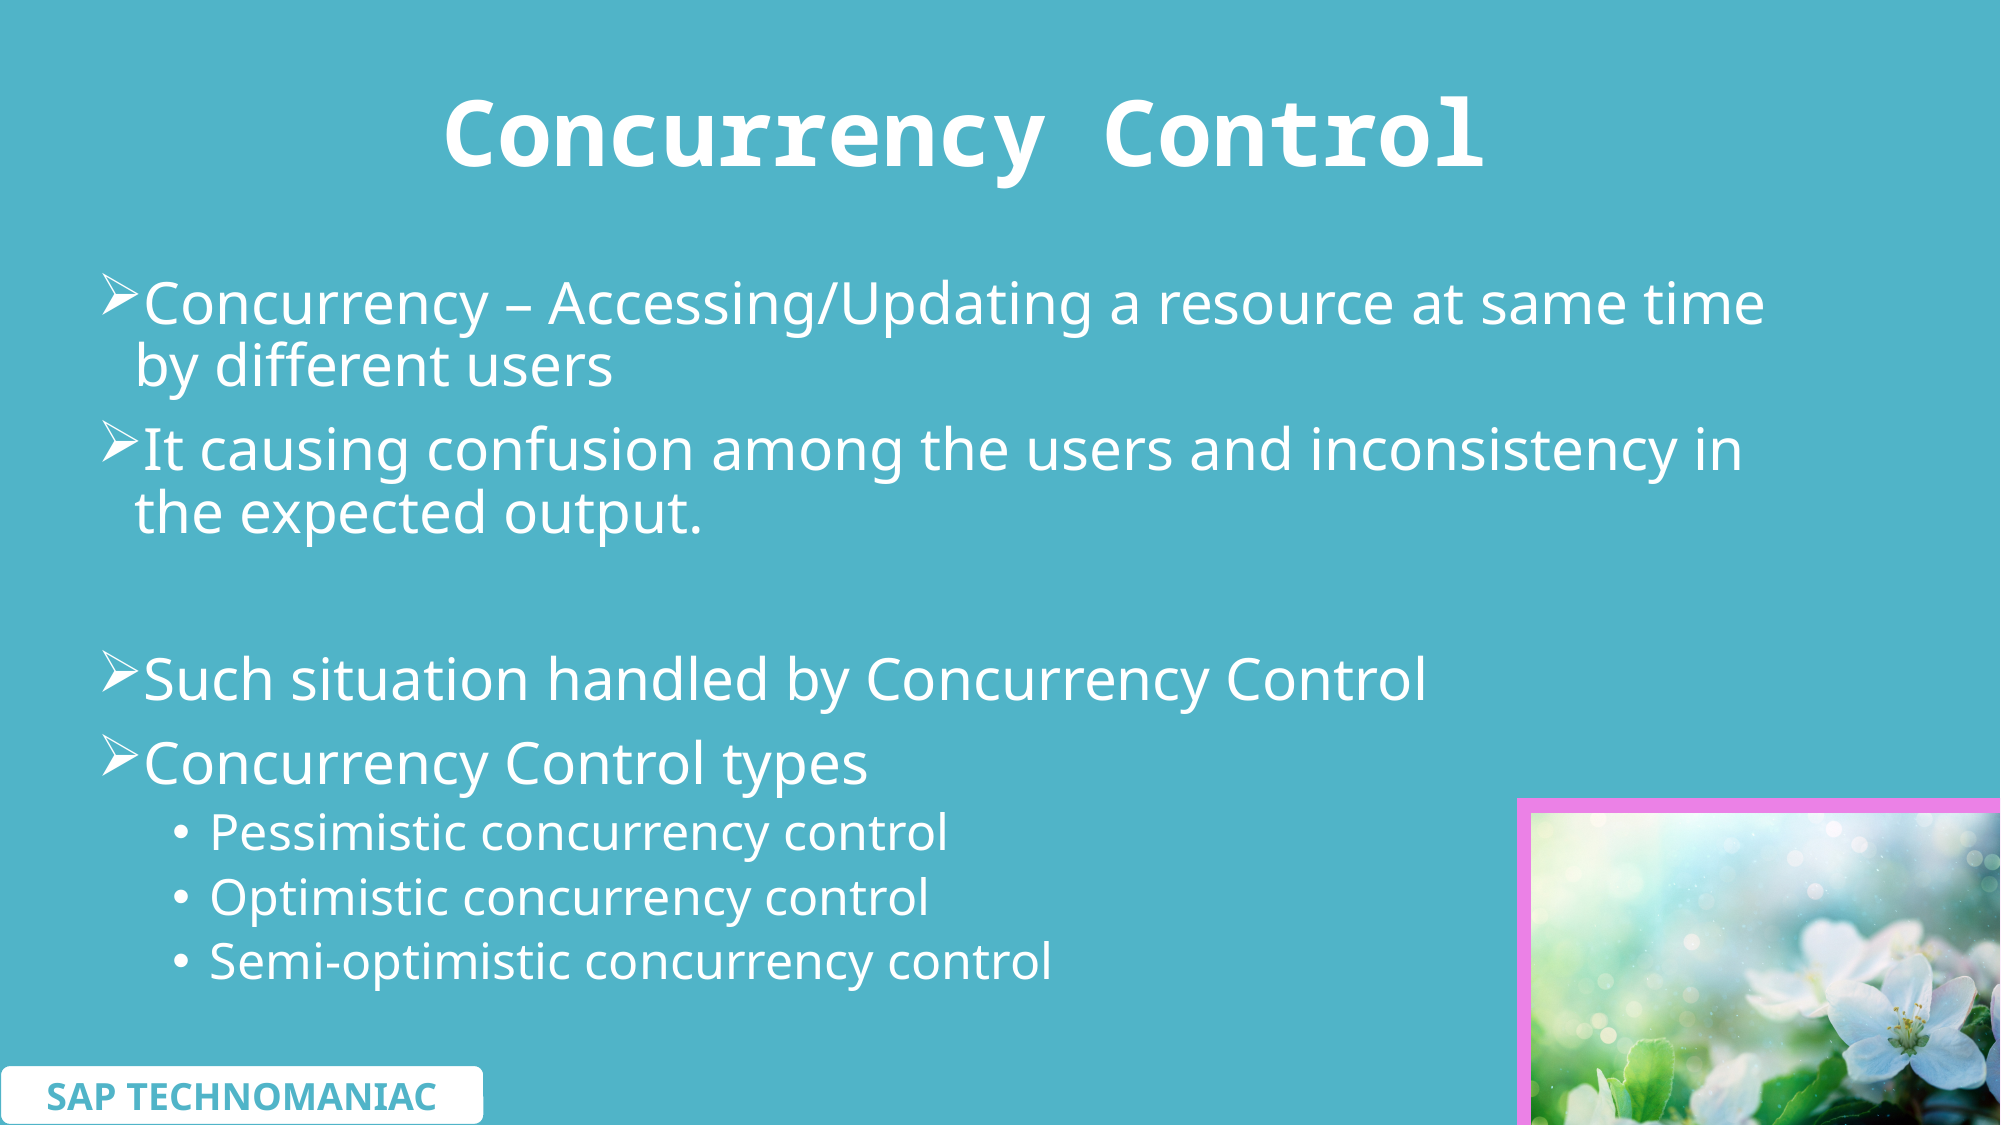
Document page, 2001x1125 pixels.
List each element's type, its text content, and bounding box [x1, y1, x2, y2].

picture [1531, 813, 2000, 1125]
list Concurrency – Accessing/Updating a resource at same time by different users It causing confusion among the users and inconsistency in the expected output. Such situation handled by Concurrency Control Concurrency Control types Pessimistic concurrency control Optimistic concurrency control Semi-­optimistic concurrency control [82, 266, 1808, 1025]
title Concurrency Control [102, 53, 1828, 220]
